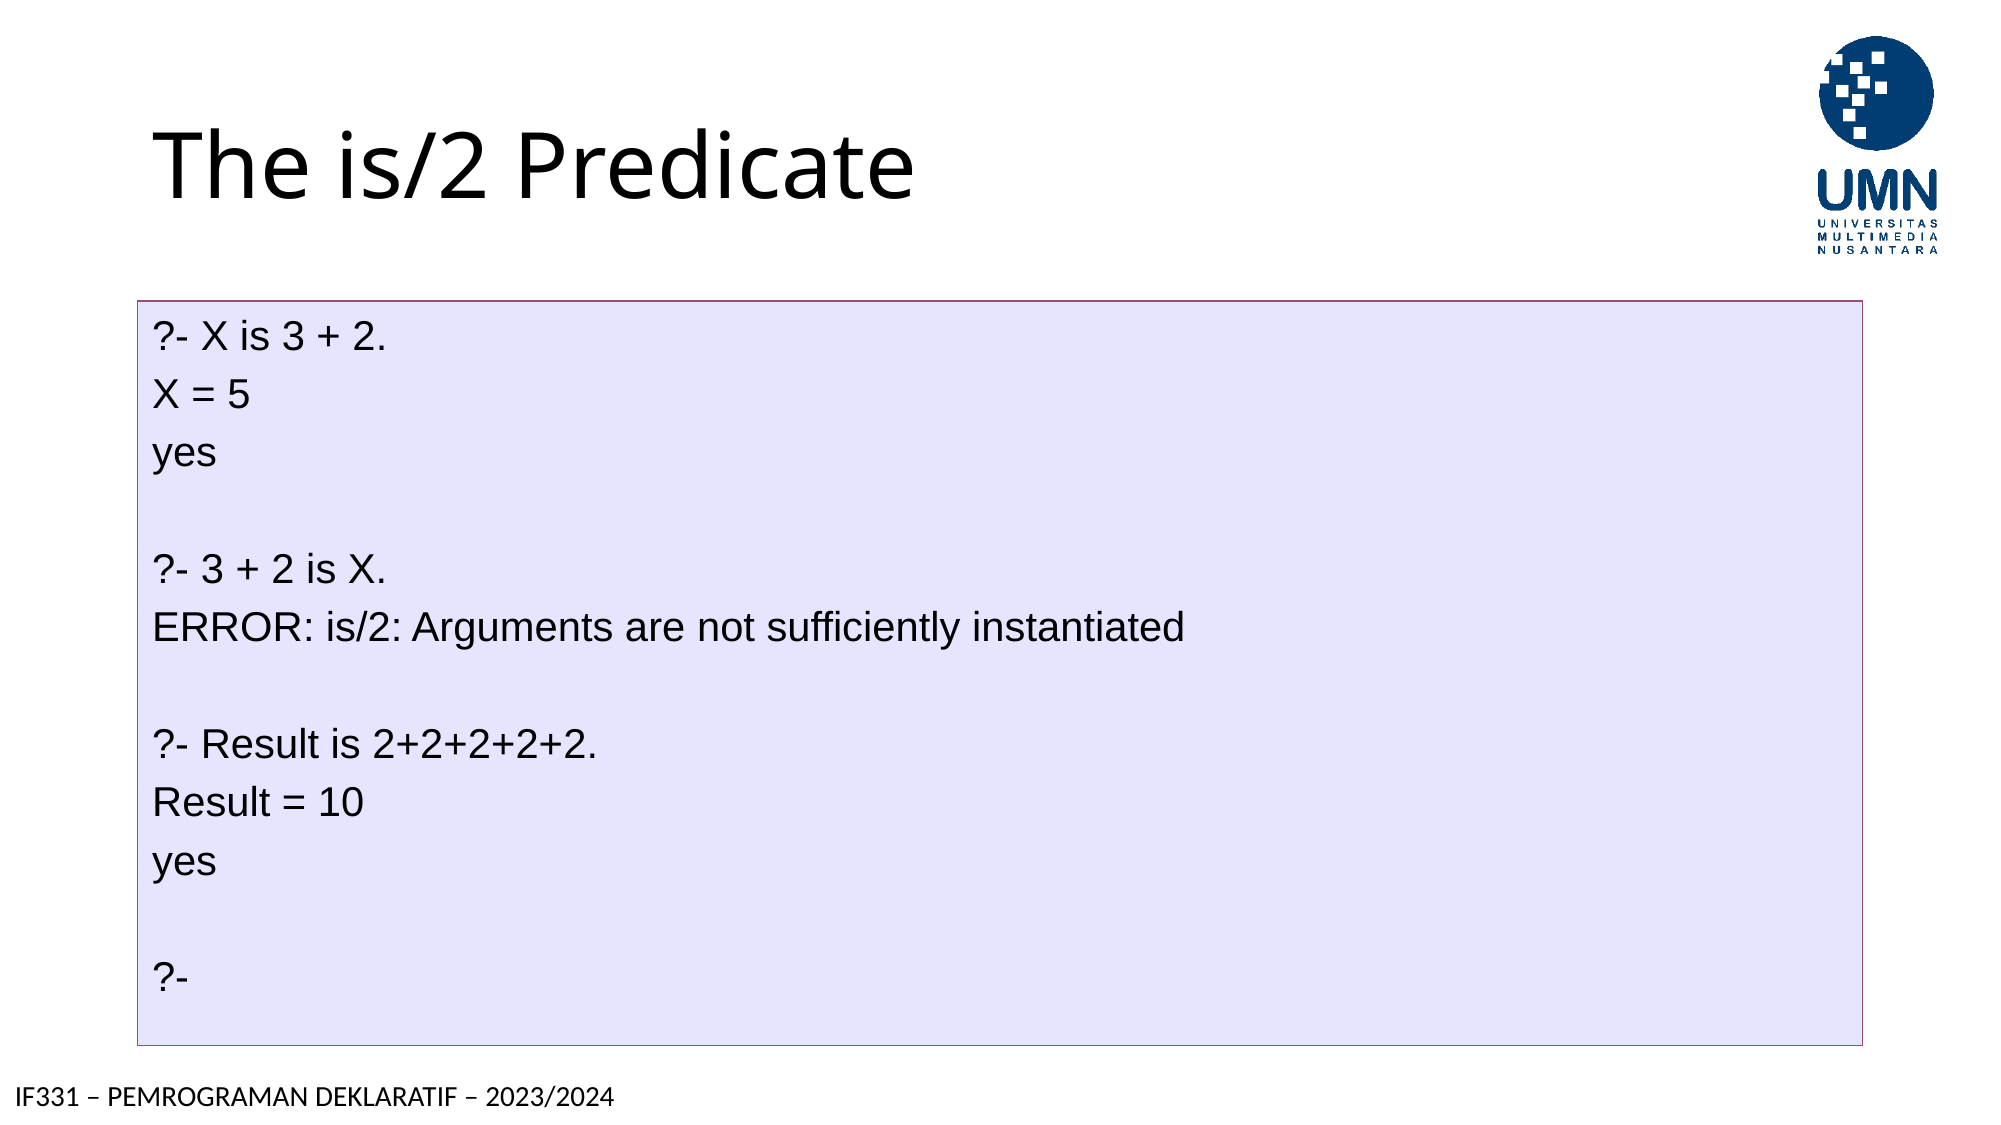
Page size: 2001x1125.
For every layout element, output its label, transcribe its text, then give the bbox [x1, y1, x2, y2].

title The is/2 Predicate [137, 59, 1863, 278]
text_box IF331 – PEMROGRAMAN DEKLARATIF – 2023/2024 [0, 1069, 2000, 1120]
text_box ?- X is 3 + 2. X = 5 yes ?- 3 + 2 is X. ERROR: is/2: Arguments are not sufficiently instantiated ?- Result is 2+2+2+2+2. Result = 10 yes ?- [137, 301, 1863, 1046]
picture [1818, 36, 1937, 254]
